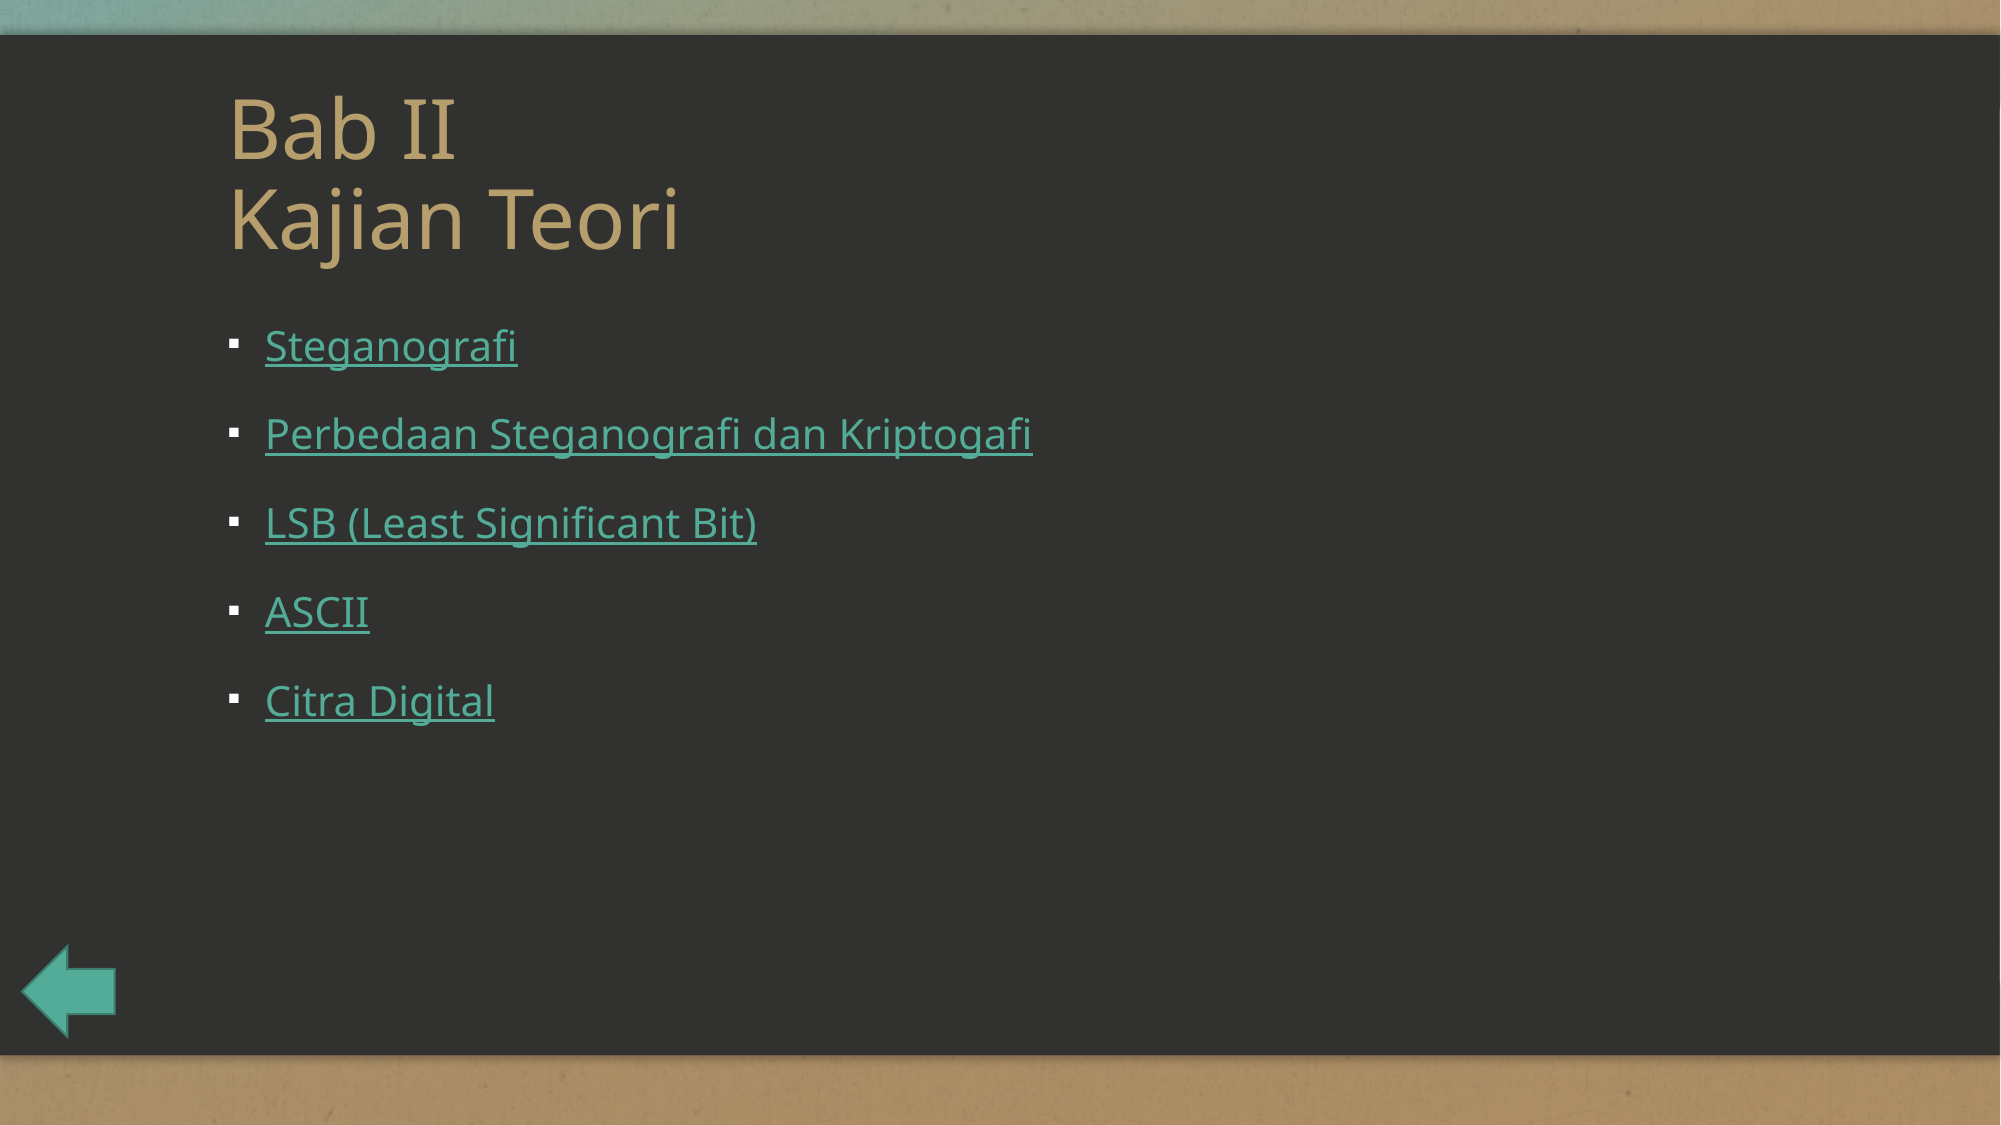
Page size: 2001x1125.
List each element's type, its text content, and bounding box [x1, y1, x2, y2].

list Steganografi Perbedaan Steganografi dan Kriptogafi LSB (Least Significant Bit) ASCII Citra Digital [212, 312, 1788, 1013]
title Bab II Kajian Teori [212, 68, 1788, 275]
picture [0, 0, 2001, 1125]
text_box [20, 943, 116, 1040]
